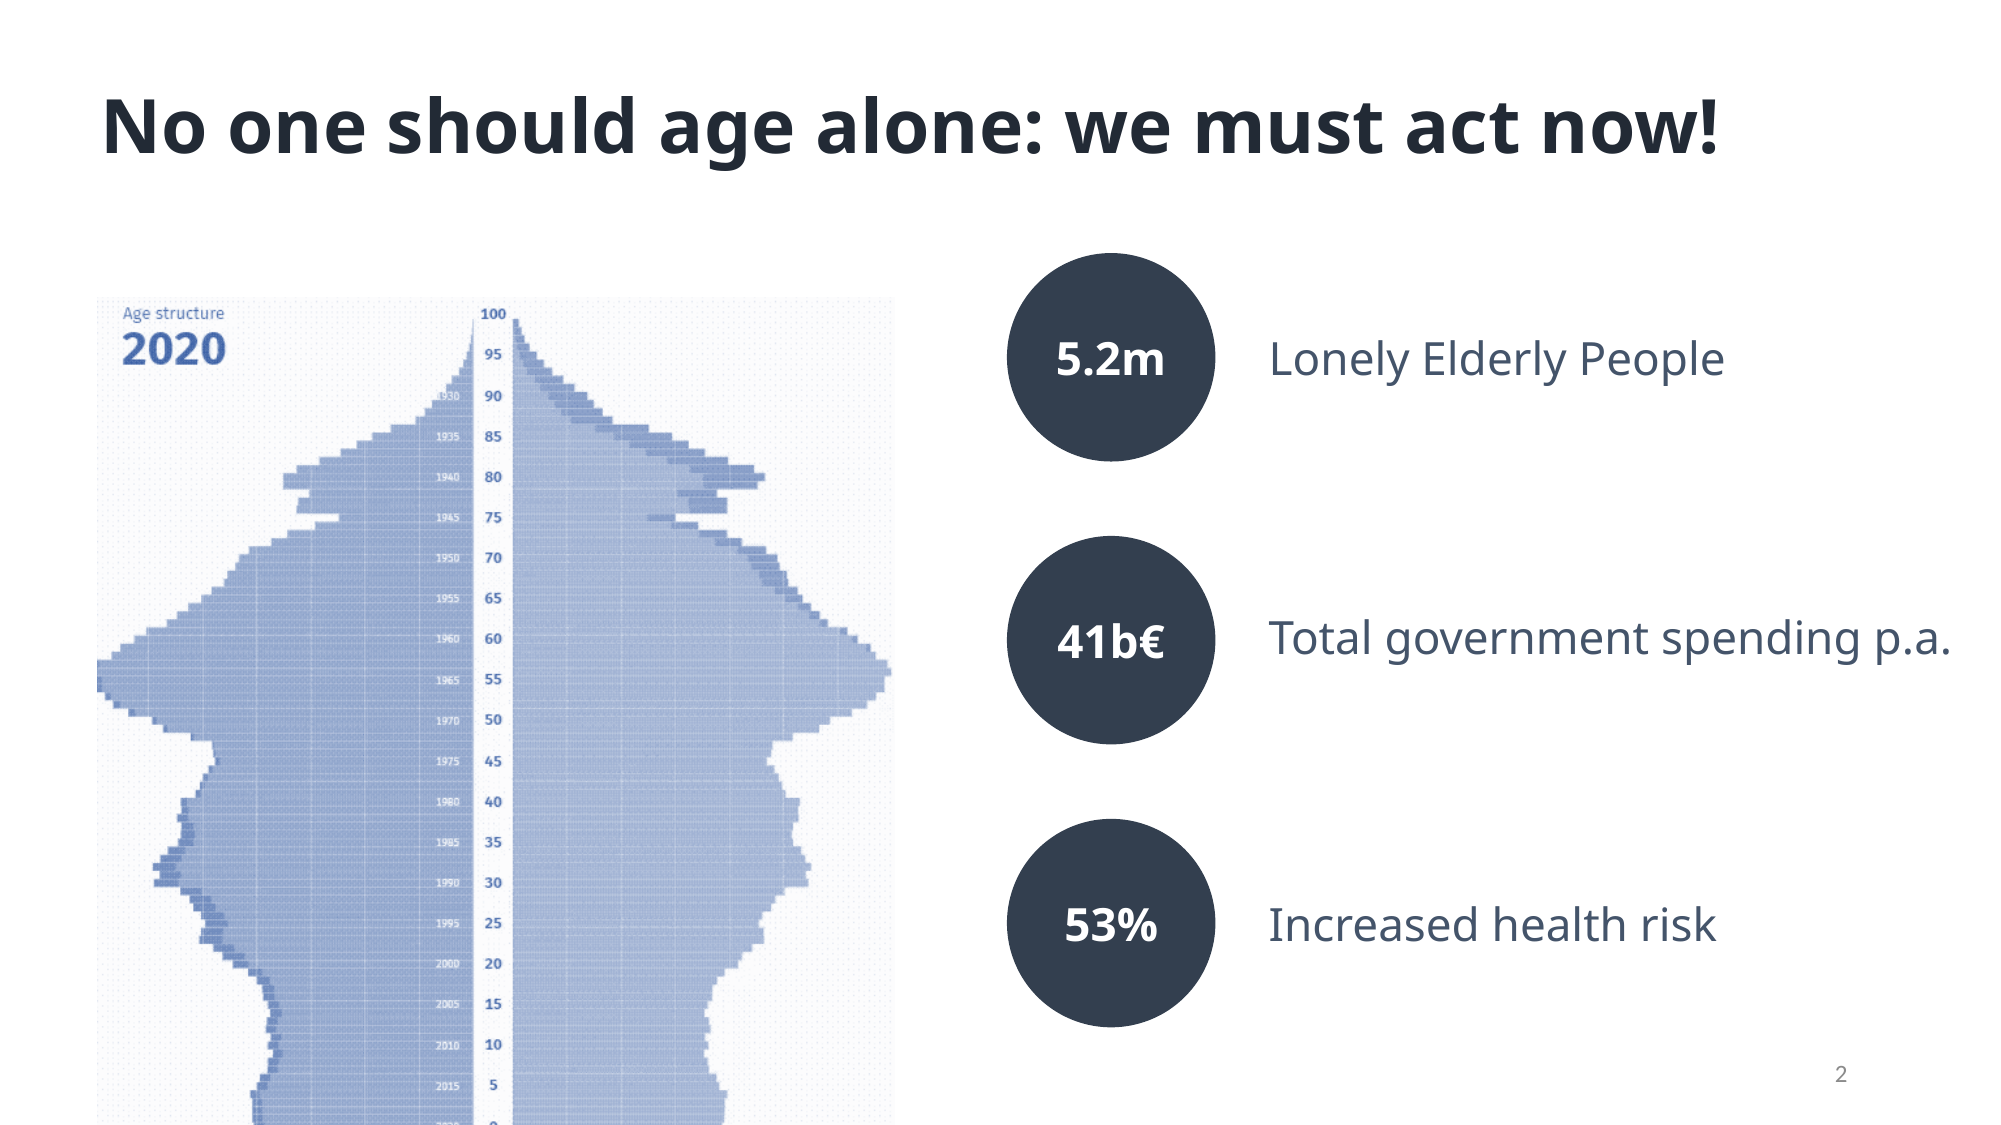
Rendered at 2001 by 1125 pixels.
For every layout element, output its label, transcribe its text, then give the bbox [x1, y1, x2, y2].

text_box Lonely Elderly People [1254, 321, 1998, 392]
slide_number 2 [1412, 1042, 1863, 1103]
text_box Increased health risk [1254, 887, 1998, 958]
text_box Total government spending p.a. [1254, 601, 1998, 671]
title No one should age alone: we must act now! [85, 20, 1863, 238]
picture [97, 297, 895, 1125]
text_box 5.2m [1005, 252, 1217, 463]
text_box 41b€ [1005, 534, 1217, 746]
text_box 53% [1005, 817, 1217, 1029]
